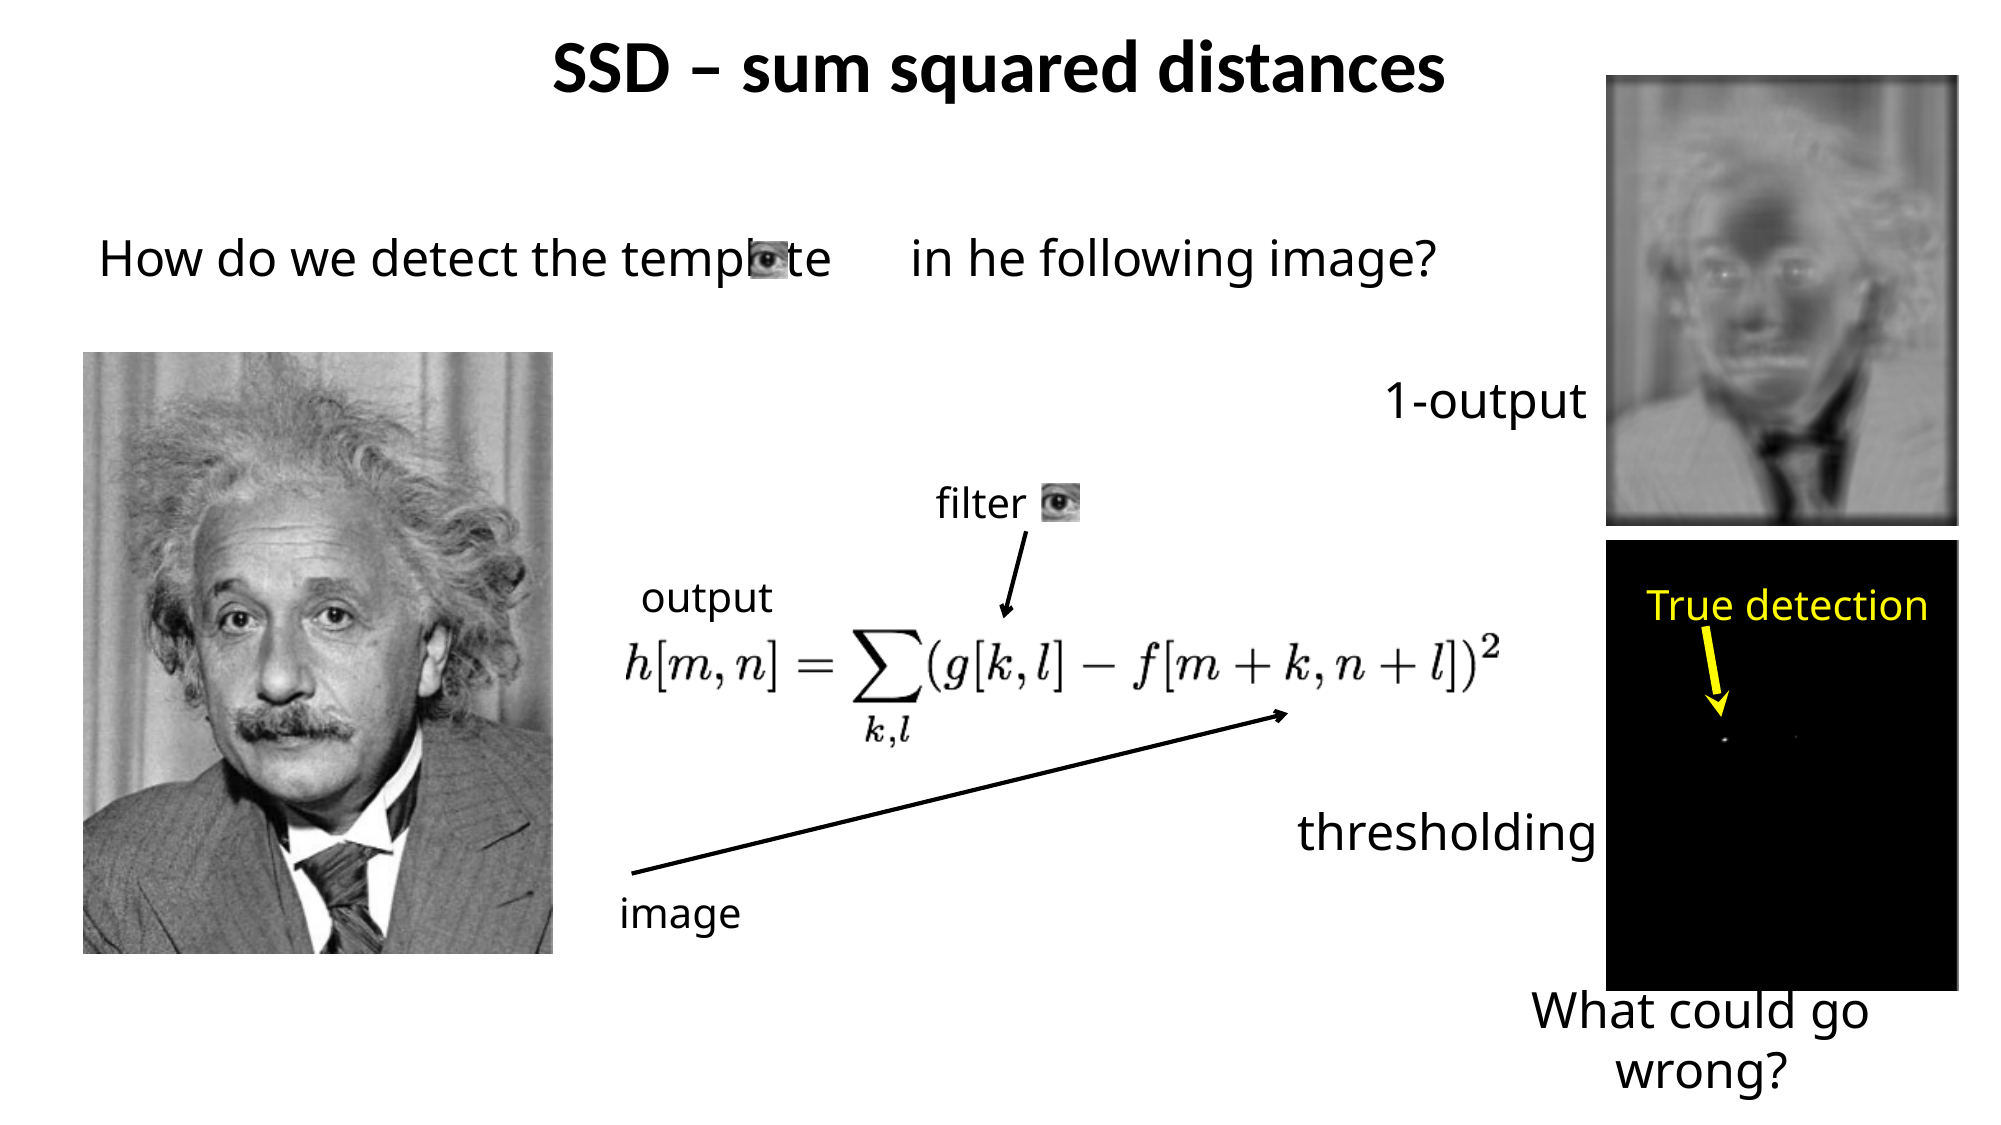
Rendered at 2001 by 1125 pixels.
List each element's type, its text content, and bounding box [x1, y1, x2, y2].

picture [82, 352, 553, 954]
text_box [1660, 573, 1916, 718]
text_box What could go wrong? [1467, 973, 1937, 1104]
text_box How do we detect the template in he following image? [83, 217, 1601, 303]
picture [749, 240, 789, 280]
picture [1606, 75, 1960, 526]
text_box 1-output [1379, 364, 1593, 434]
text_box filter [930, 472, 1032, 532]
text_box image [614, 881, 757, 942]
picture [1606, 540, 1960, 992]
text_box output [635, 565, 778, 626]
title SSD – sum squared distances [33, 0, 1967, 125]
picture [626, 628, 1500, 749]
picture [1041, 483, 1080, 522]
text_box thresholding [1292, 795, 1601, 865]
